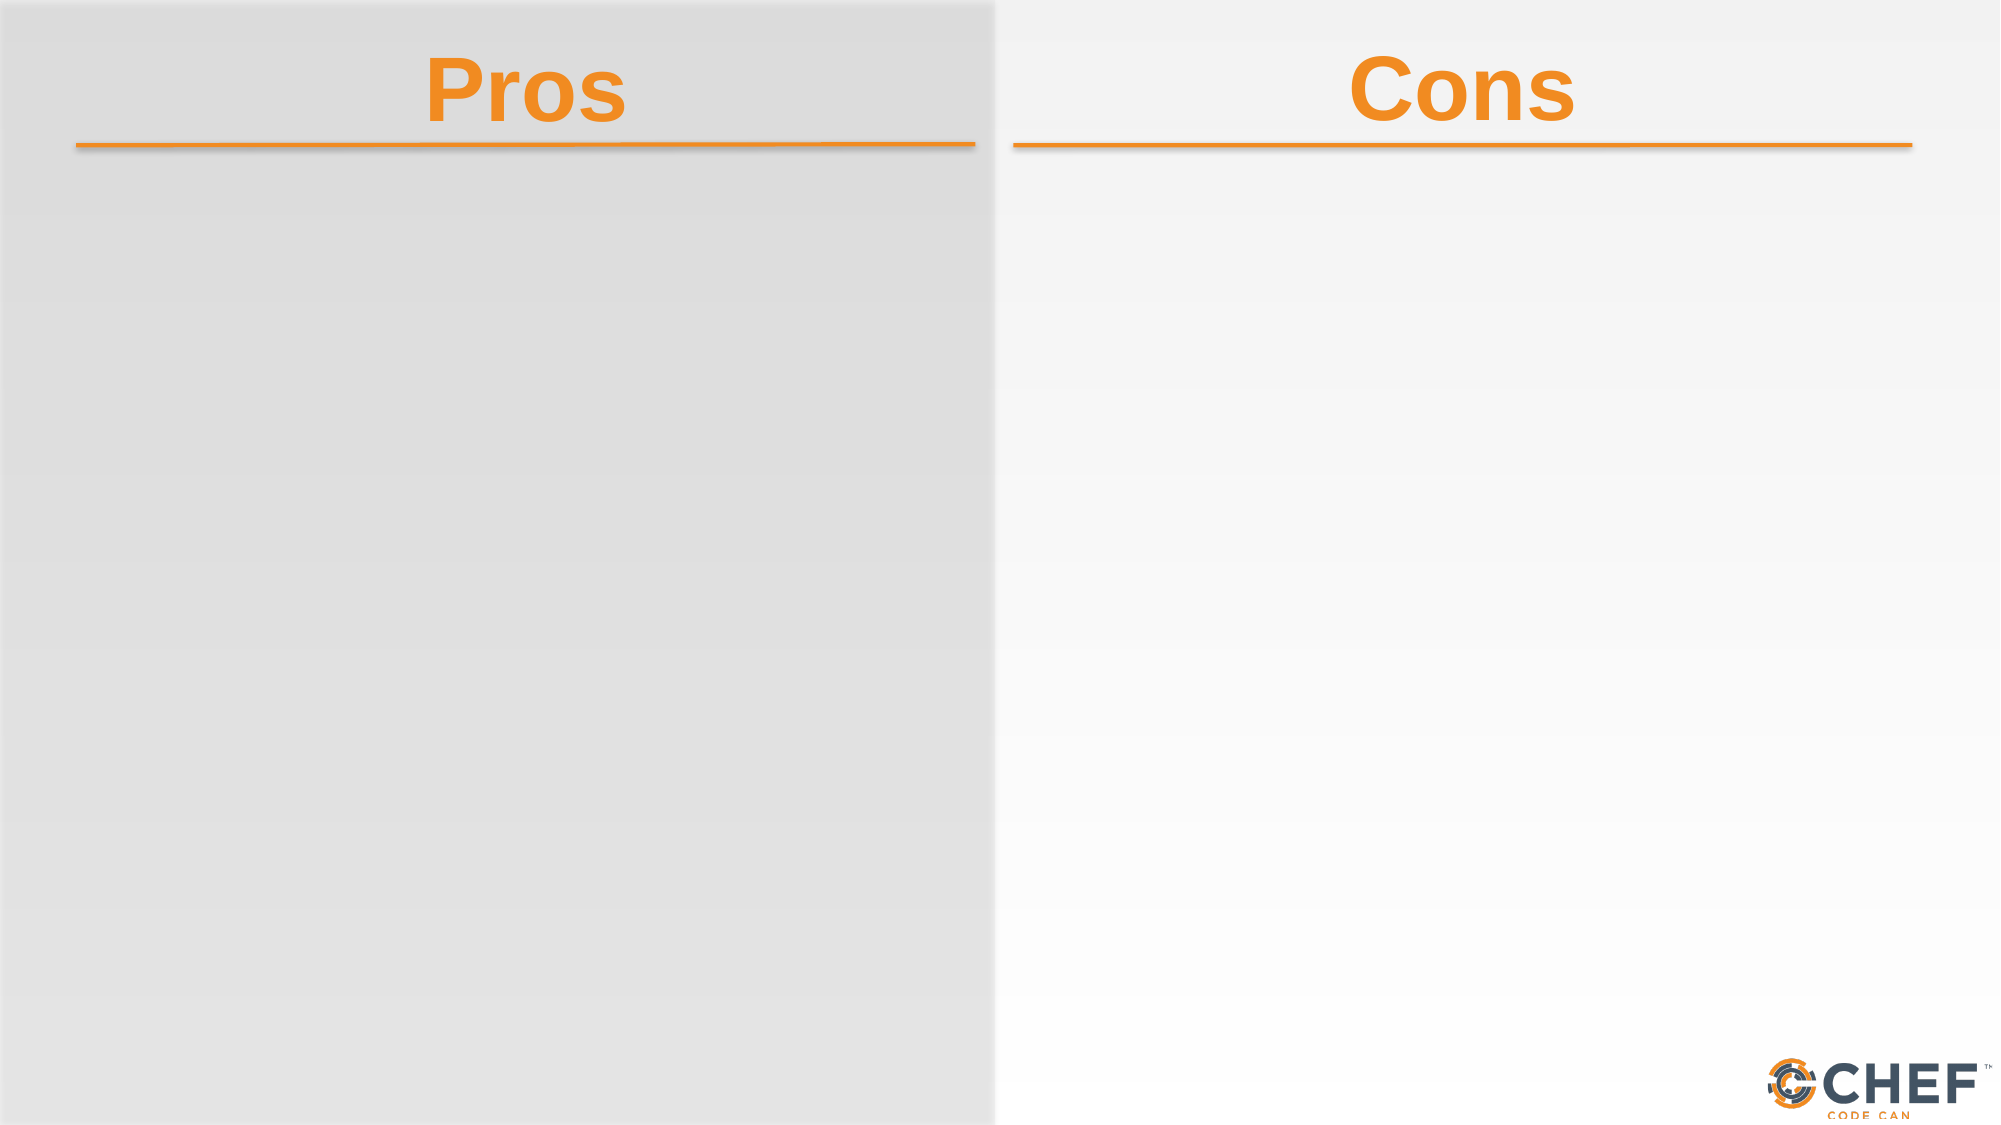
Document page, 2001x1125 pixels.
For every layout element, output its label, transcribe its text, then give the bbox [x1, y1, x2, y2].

list Cons [1009, 31, 1917, 135]
list Pros [72, 32, 981, 136]
